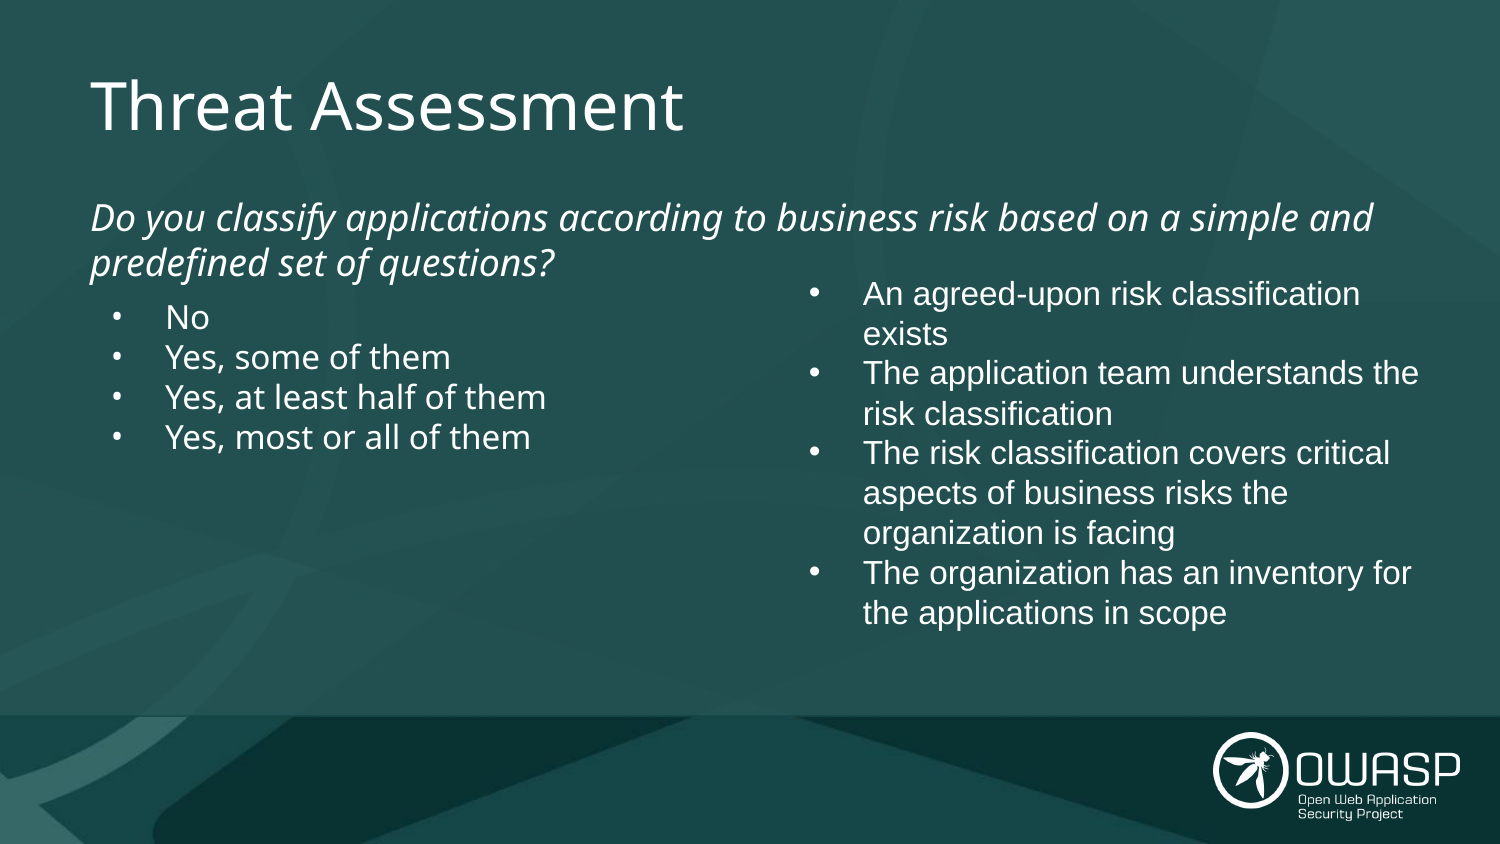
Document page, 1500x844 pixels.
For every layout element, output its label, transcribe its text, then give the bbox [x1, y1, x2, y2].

list No Yes, some of them Yes, at least half of them Yes, most or all of them [75, 178, 738, 665]
list Do you classify applications according to business risk based on a simple and predefined set of questions? [738, 178, 772, 258]
title Threat Assessment [75, 33, 1425, 175]
list An agreed-upon risk classification exists The application team understands the risk classification The risk classification covers critical aspects of business risks the organization is facing The organization has an inventory for the applications in scope [772, 174, 1436, 661]
picture [0, 717, 1500, 844]
